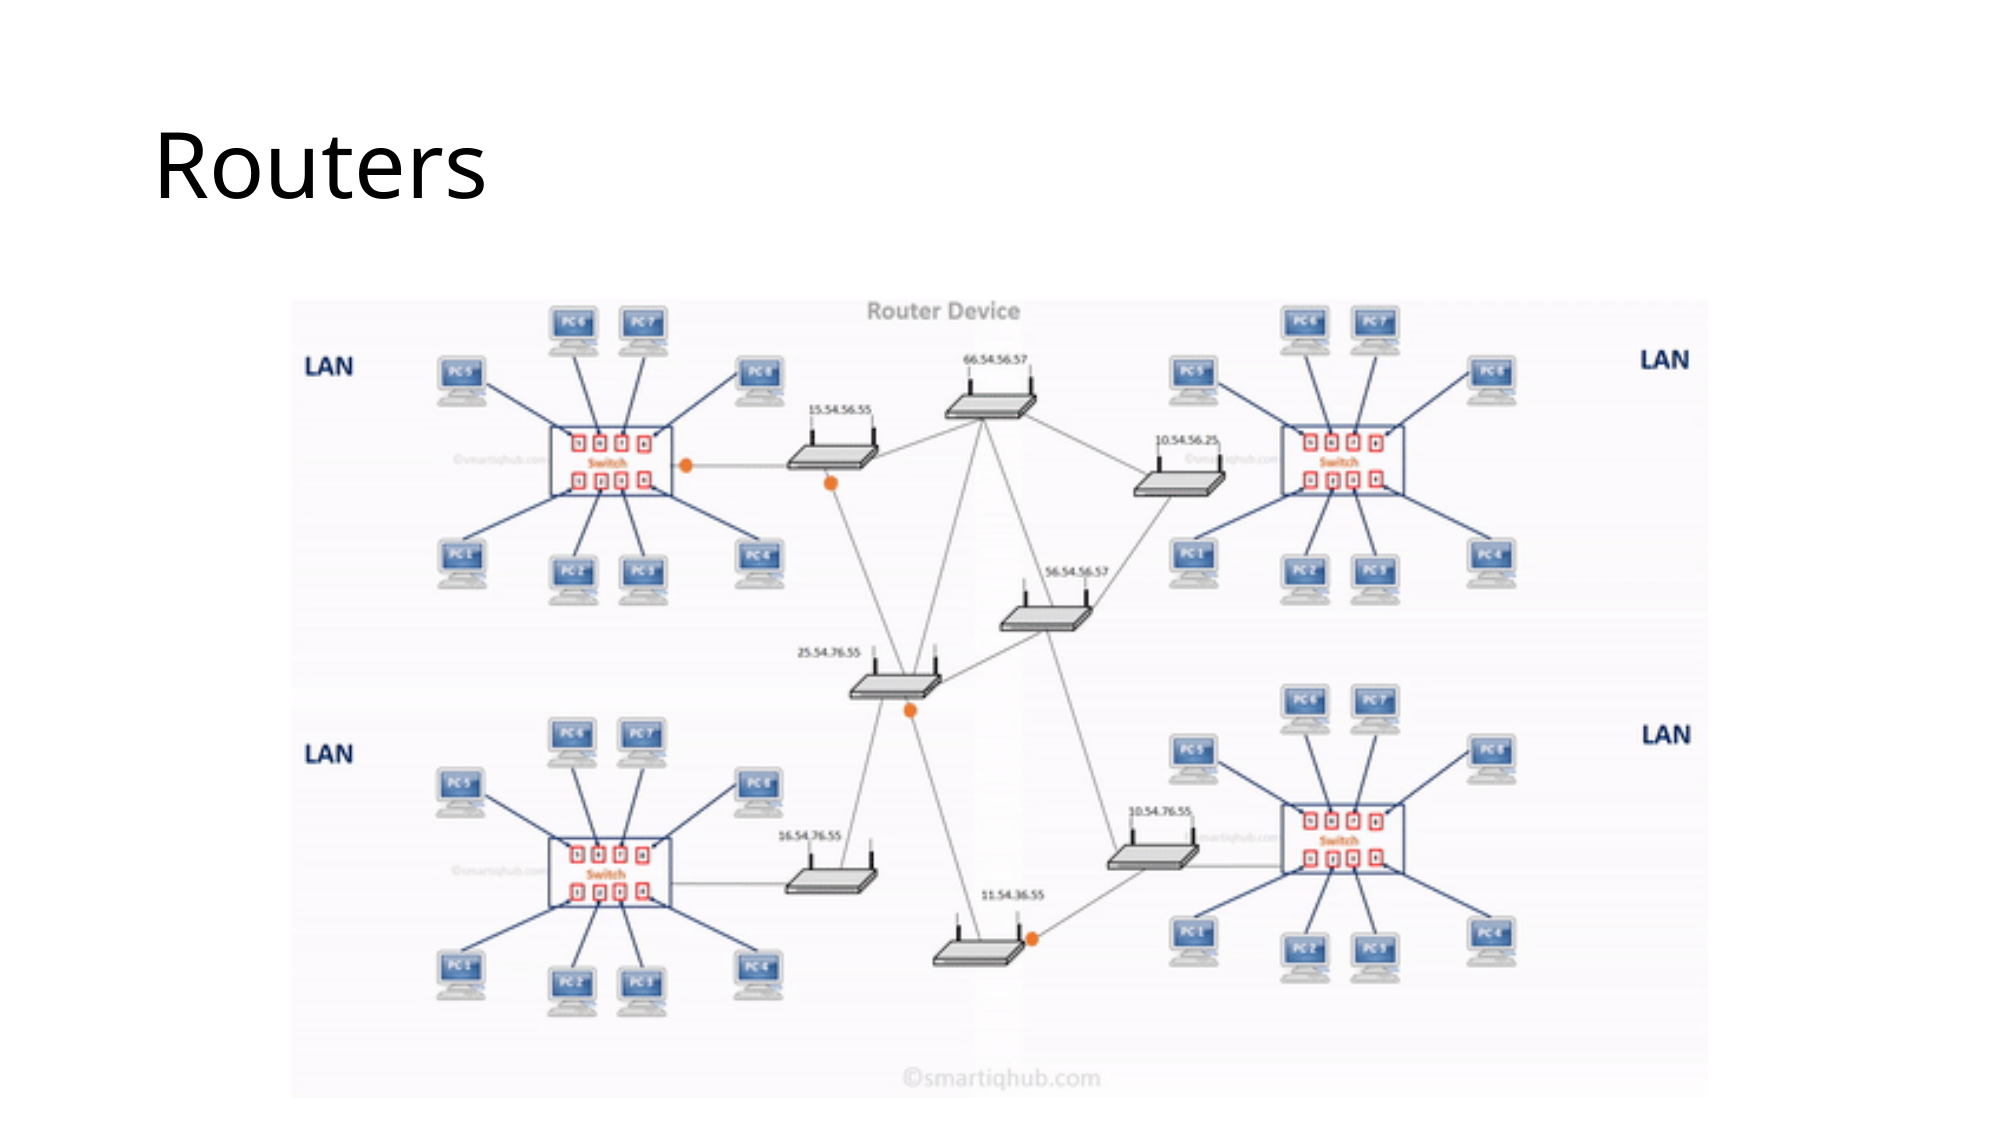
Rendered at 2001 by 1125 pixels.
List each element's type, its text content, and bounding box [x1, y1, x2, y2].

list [291, 299, 1709, 1098]
title Routers [137, 59, 1863, 278]
